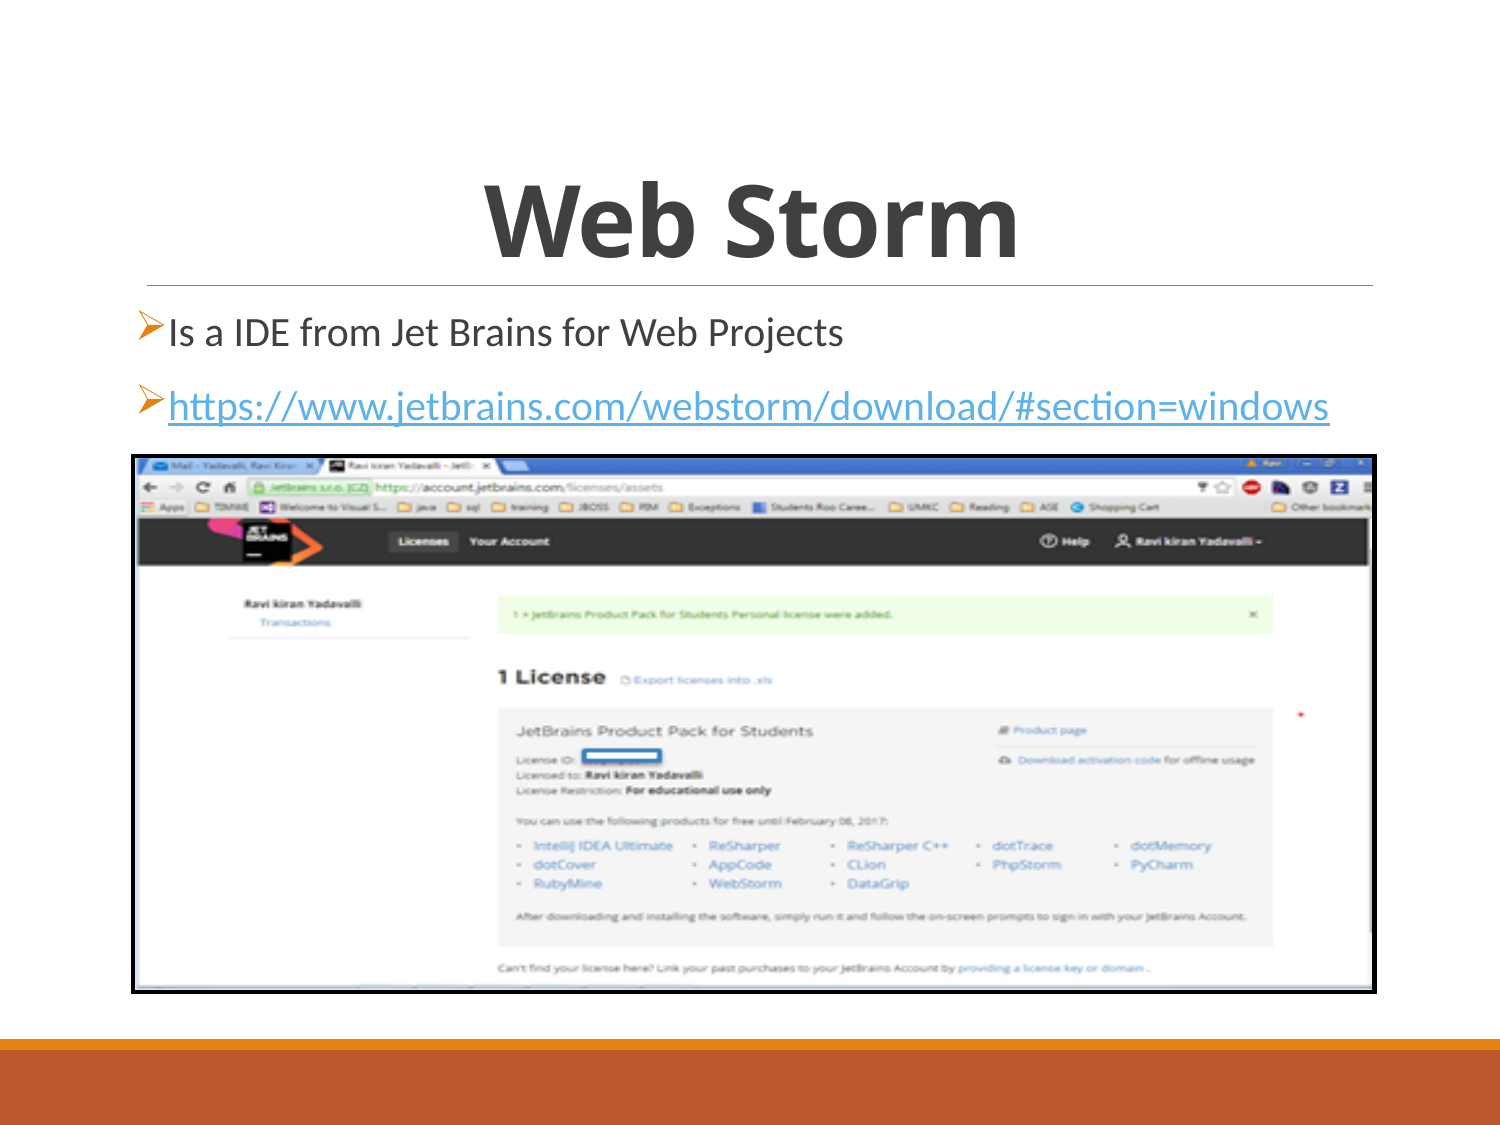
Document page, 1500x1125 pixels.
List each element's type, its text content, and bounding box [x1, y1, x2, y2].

list Is a IDE from Jet Brains for Web Projects https://www.jetbrains.com/webstorm/download/#section=windows [135, 302, 1373, 454]
picture [134, 457, 1373, 991]
title Web Storm [135, 47, 1373, 285]
